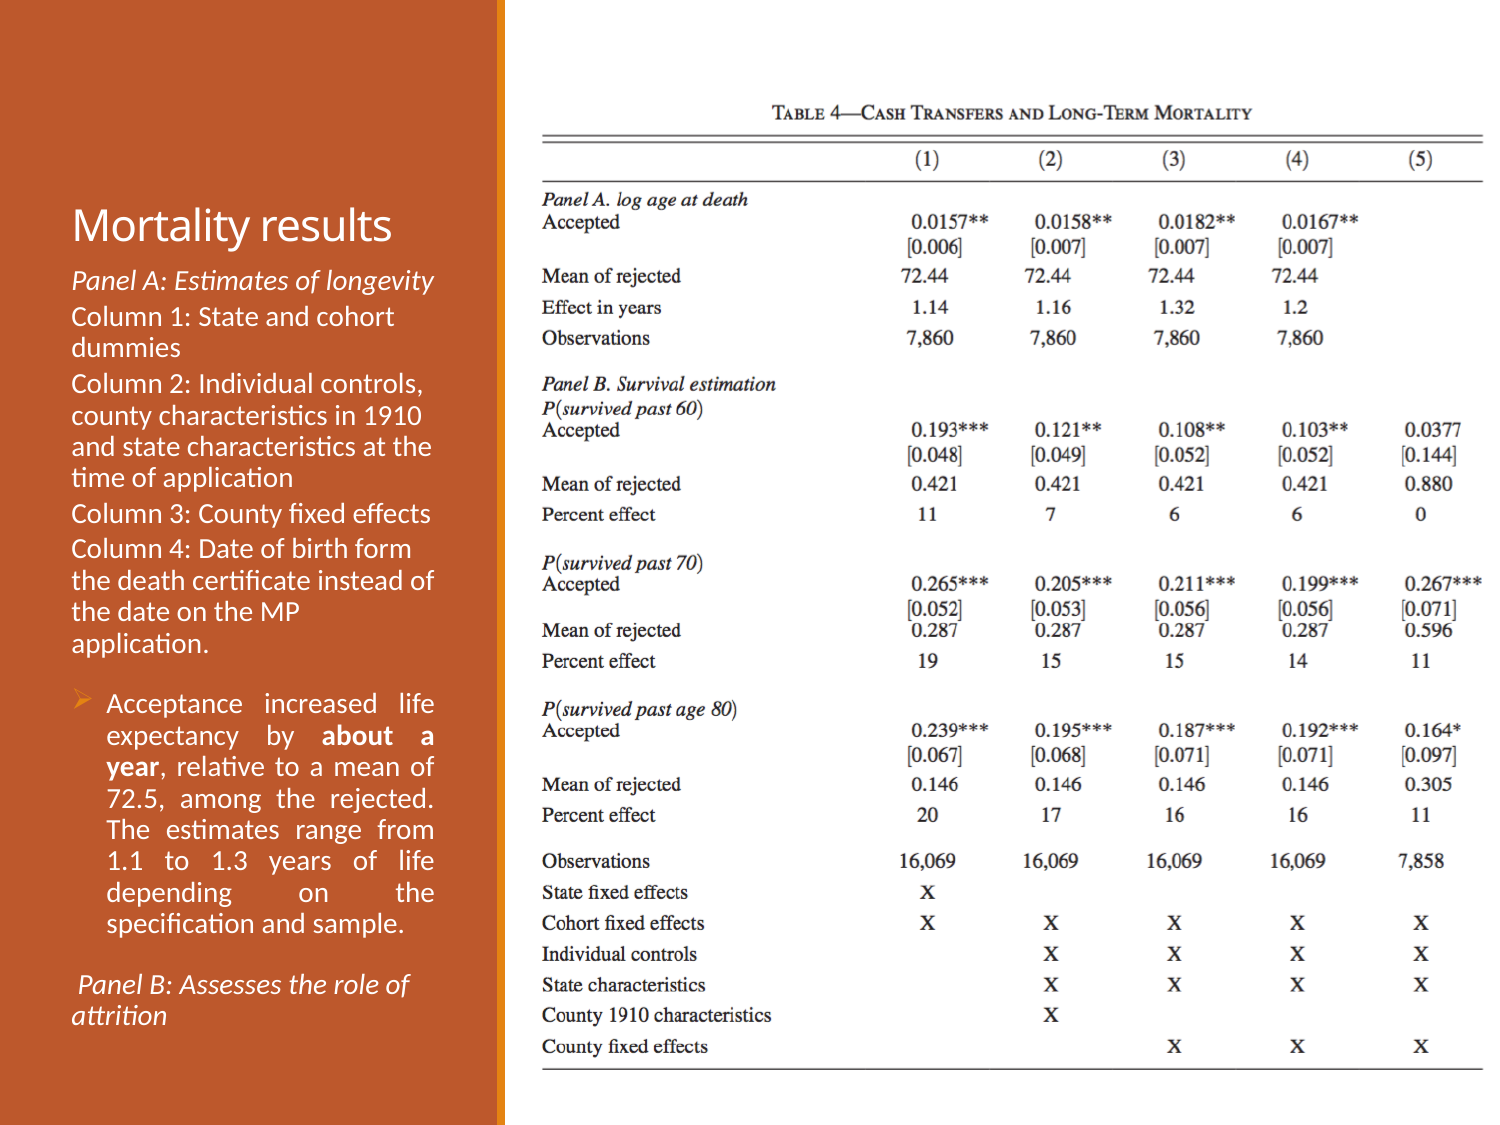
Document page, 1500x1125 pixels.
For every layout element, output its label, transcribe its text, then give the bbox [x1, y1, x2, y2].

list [509, 98, 1500, 1076]
title Mortality results [56, 170, 451, 258]
list Panel A: Estimates of longevity Column 1: State and cohort dummies Column 2: Individual controls, county characteristics in 1910 and state characteristics at the time of application Column 3: County fixed effects Column 4: Date of birth form the death certificate instead of the date on the MP application. Acceptance increased life expectancy by about a year, relative to a mean of 72.5, among the rejected. The estimates range from 1.1 to 1.3 years of life depending on the specification and sample. Panel B: Assesses the role of attrition [56, 258, 451, 917]
